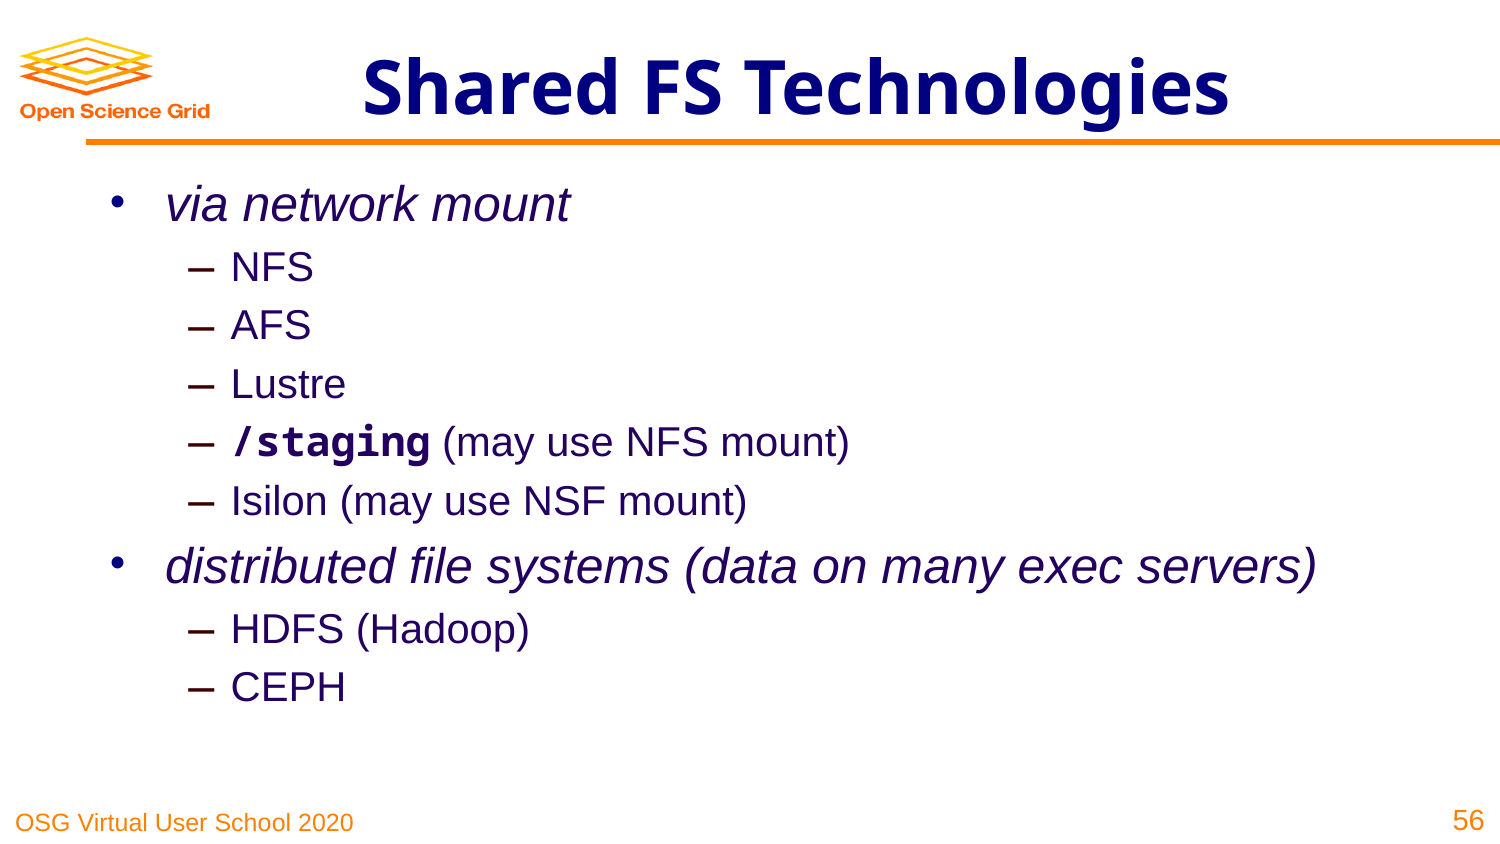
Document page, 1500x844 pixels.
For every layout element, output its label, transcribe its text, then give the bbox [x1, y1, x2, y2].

slide_number 56 [1431, 787, 1500, 844]
list via network mount NFS AFS Lustre /staging (may use NFS mount) Isilon (may use NSF mount) distributed file systems (data on many exec servers) HDFS (Hadoop) CEPH [93, 164, 1446, 741]
picture [0, 20, 201, 134]
title Shared FS Technologies [201, 14, 1392, 155]
